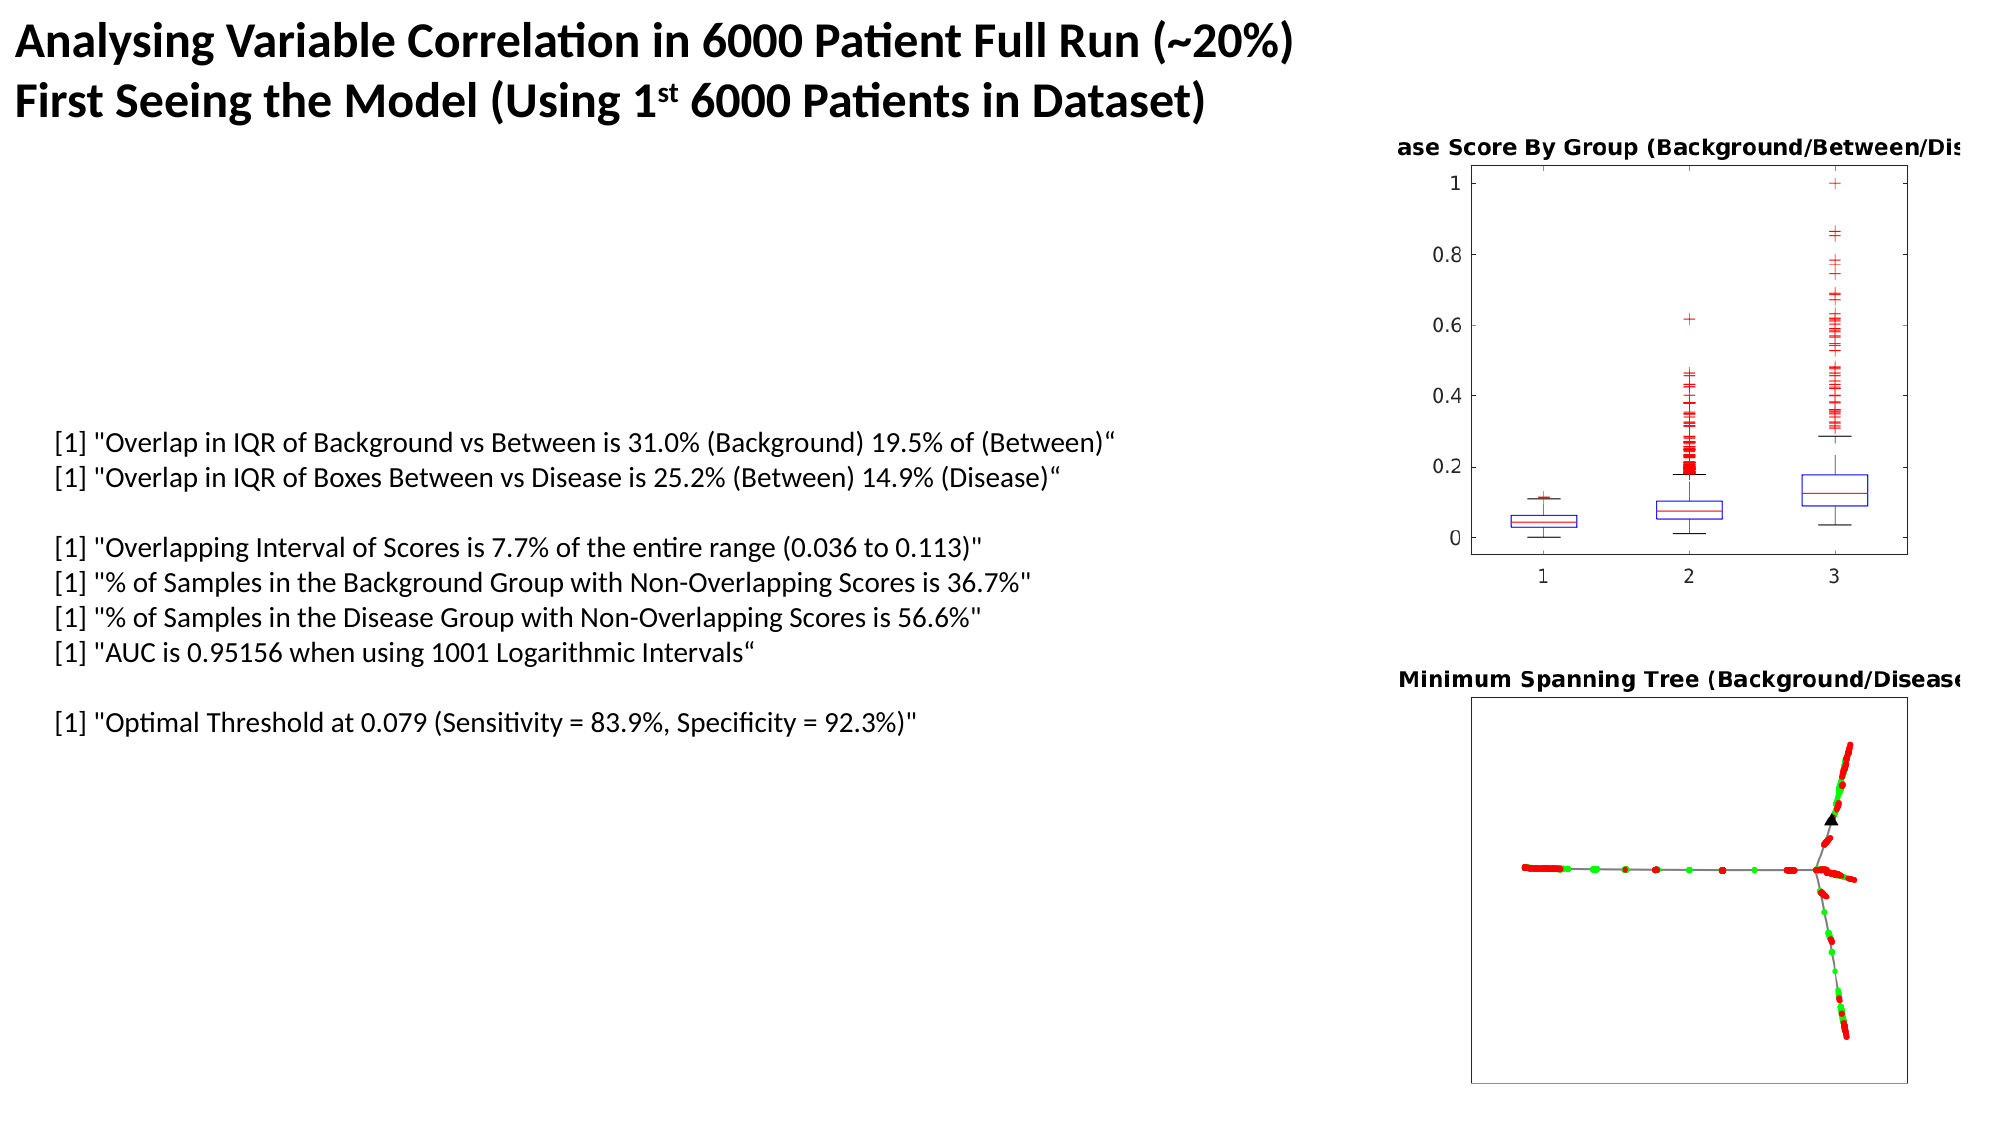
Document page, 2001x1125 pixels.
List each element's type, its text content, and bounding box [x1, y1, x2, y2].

text_box [1] "Overlap in IQR of Background vs Between is 31.0% (Background) 19.5% of (Between)“ [1] "Overlap in IQR of Boxes Between vs Disease is 25.2% (Between) 14.9% (Disease)“ [1] "Overlapping Interval of Scores is 7.7% of the entire range (0.036 to 0.113)" [1] "% of Samples in the Background Group with Non-Overlapping Scores is 36.7%" [1] "% of Samples in the Disease Group with Non-Overlapping Scores is 56.6%" [1] "AUC is 0.95156 when using 1001 Logarithmic Intervals“ [1] "Optimal Threshold at 0.079 (Sensitivity = 83.9%, Specificity = 92.3%)" [39, 416, 1264, 746]
text_box Analysing Variable Correlation in 6000 Patient Full Run (~20%) First Seeing the Model (Using 1st 6000 Patients in Dataset) [0, 0, 2000, 135]
picture [1397, 80, 1961, 1086]
